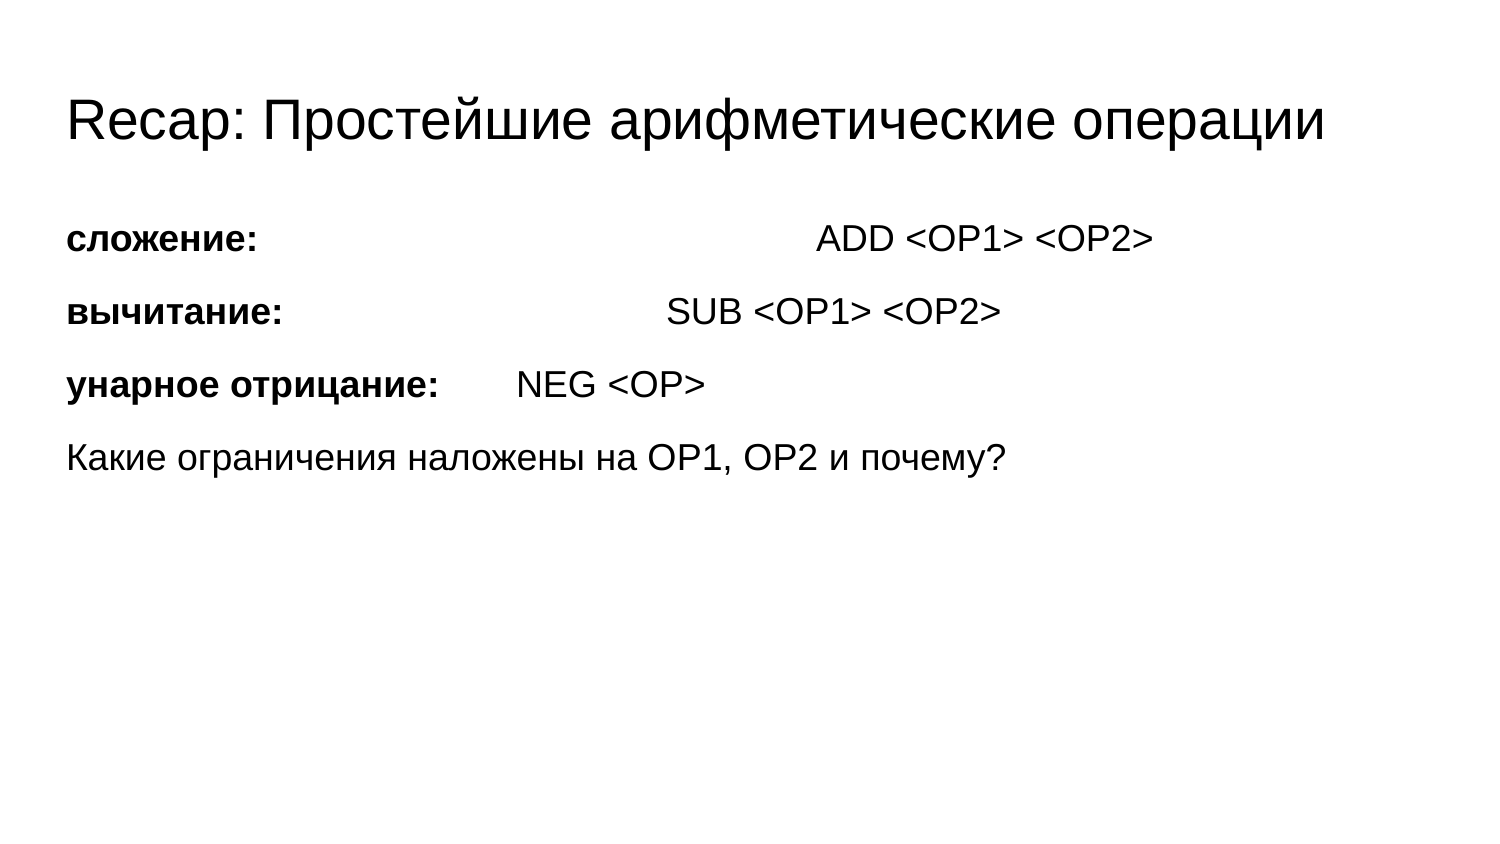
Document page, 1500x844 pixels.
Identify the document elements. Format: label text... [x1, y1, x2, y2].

title Recap: Простейшие арифметические операции [51, 72, 1449, 167]
list сложение: ADD <OP1> <OP2> вычитание: SUB <OP1> <OP2> унарное отрицание: NEG <OP> Какие ограничения наложены на OP1, OP2 и почему? [51, 195, 1449, 757]
